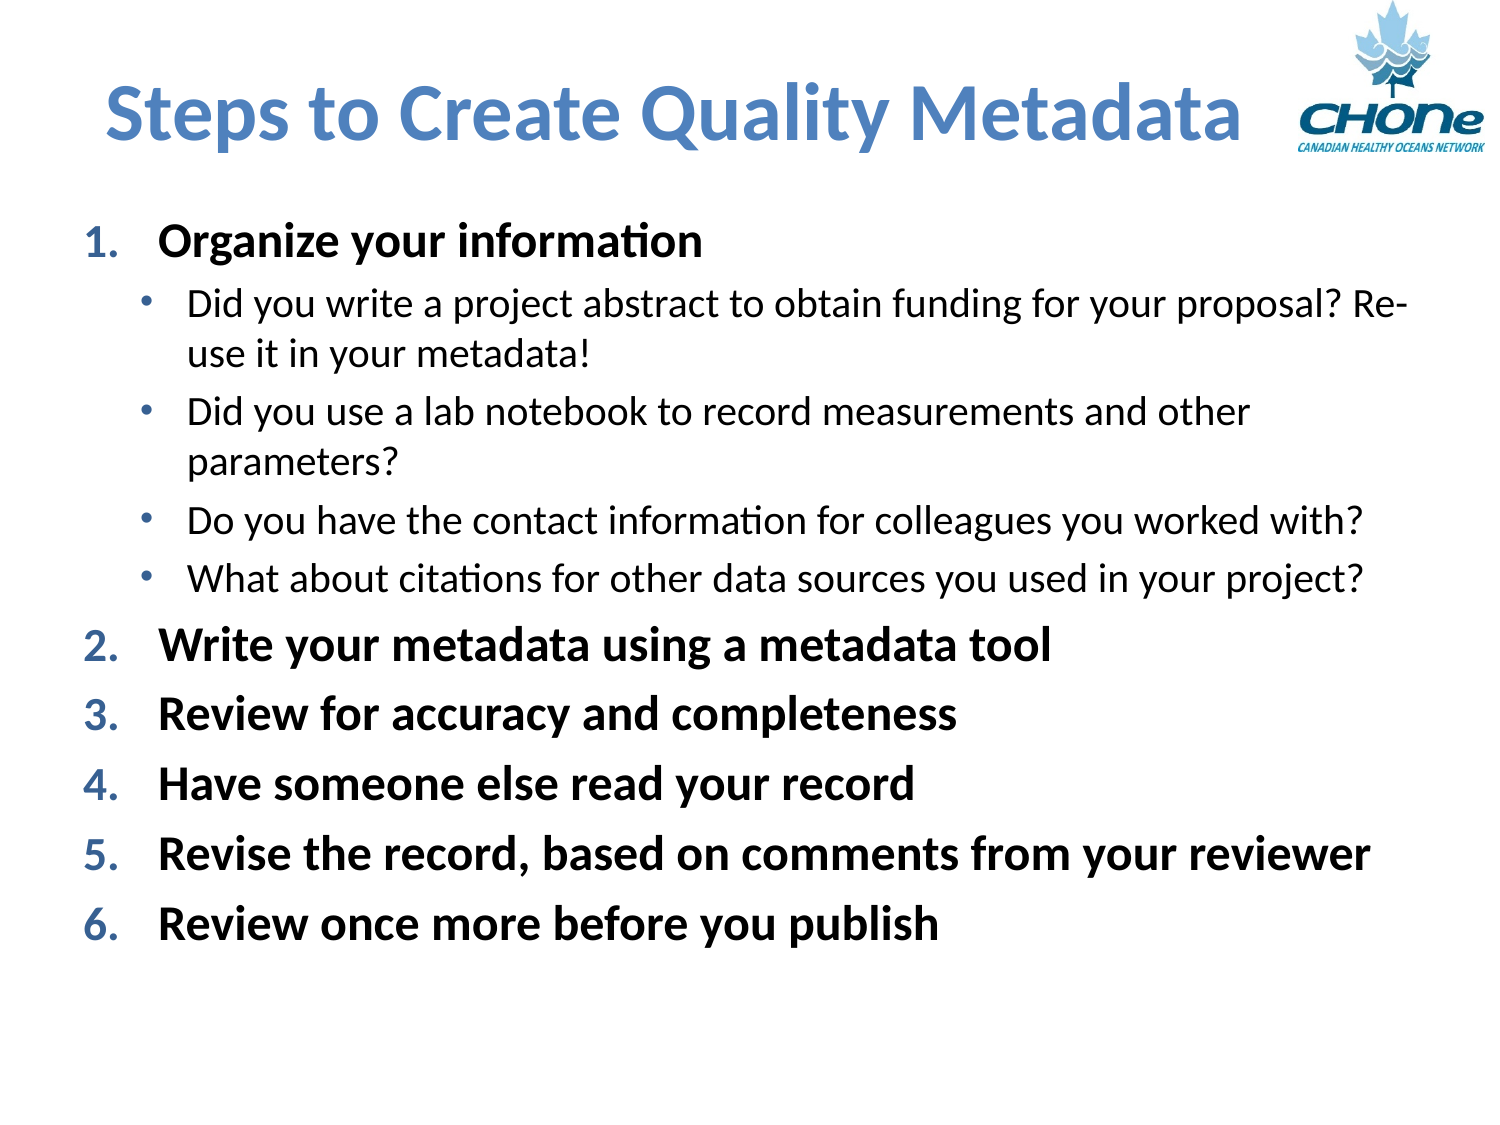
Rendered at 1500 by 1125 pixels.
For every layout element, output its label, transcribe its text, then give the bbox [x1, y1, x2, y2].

picture [1298, 0, 1485, 153]
title Steps to Create Quality Metadata [0, 50, 1425, 165]
list Organize your information Did you write a project abstract to obtain funding for your proposal? Re-use it in your metadata! Did you use a lab notebook to record measurements and other parameters? Do you have the contact information for colleagues you worked with? What about citations for other data sources you used in your project? Write your metadata using a metadata tool Review for accuracy and completeness Have someone else read your record Revise the record, based on comments from your reviewer Review once more before you publish [50, 200, 1433, 978]
